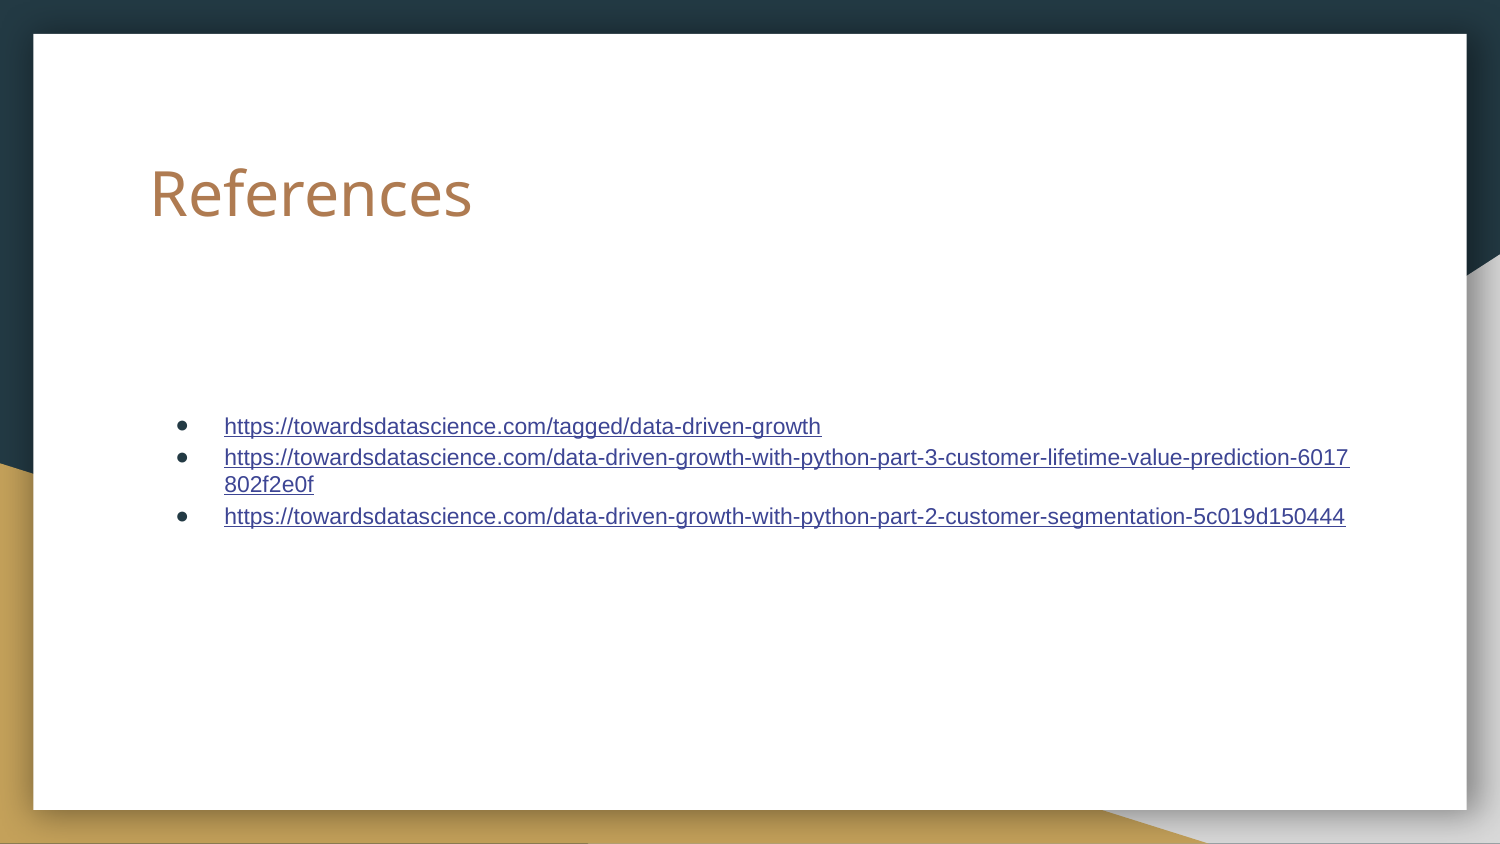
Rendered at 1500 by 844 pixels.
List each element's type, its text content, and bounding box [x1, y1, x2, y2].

list https://towardsdatascience.com/tagged/data-driven-growth https://towardsdatascience.com/data-driven-growth-with-python-part-3-customer-lifetime-value-prediction-6017802f2e0f https://towardsdatascience.com/data-driven-growth-with-python-part-2-customer-segmentation-5c019d150444 [134, 326, 1366, 729]
title References [134, 138, 1366, 296]
